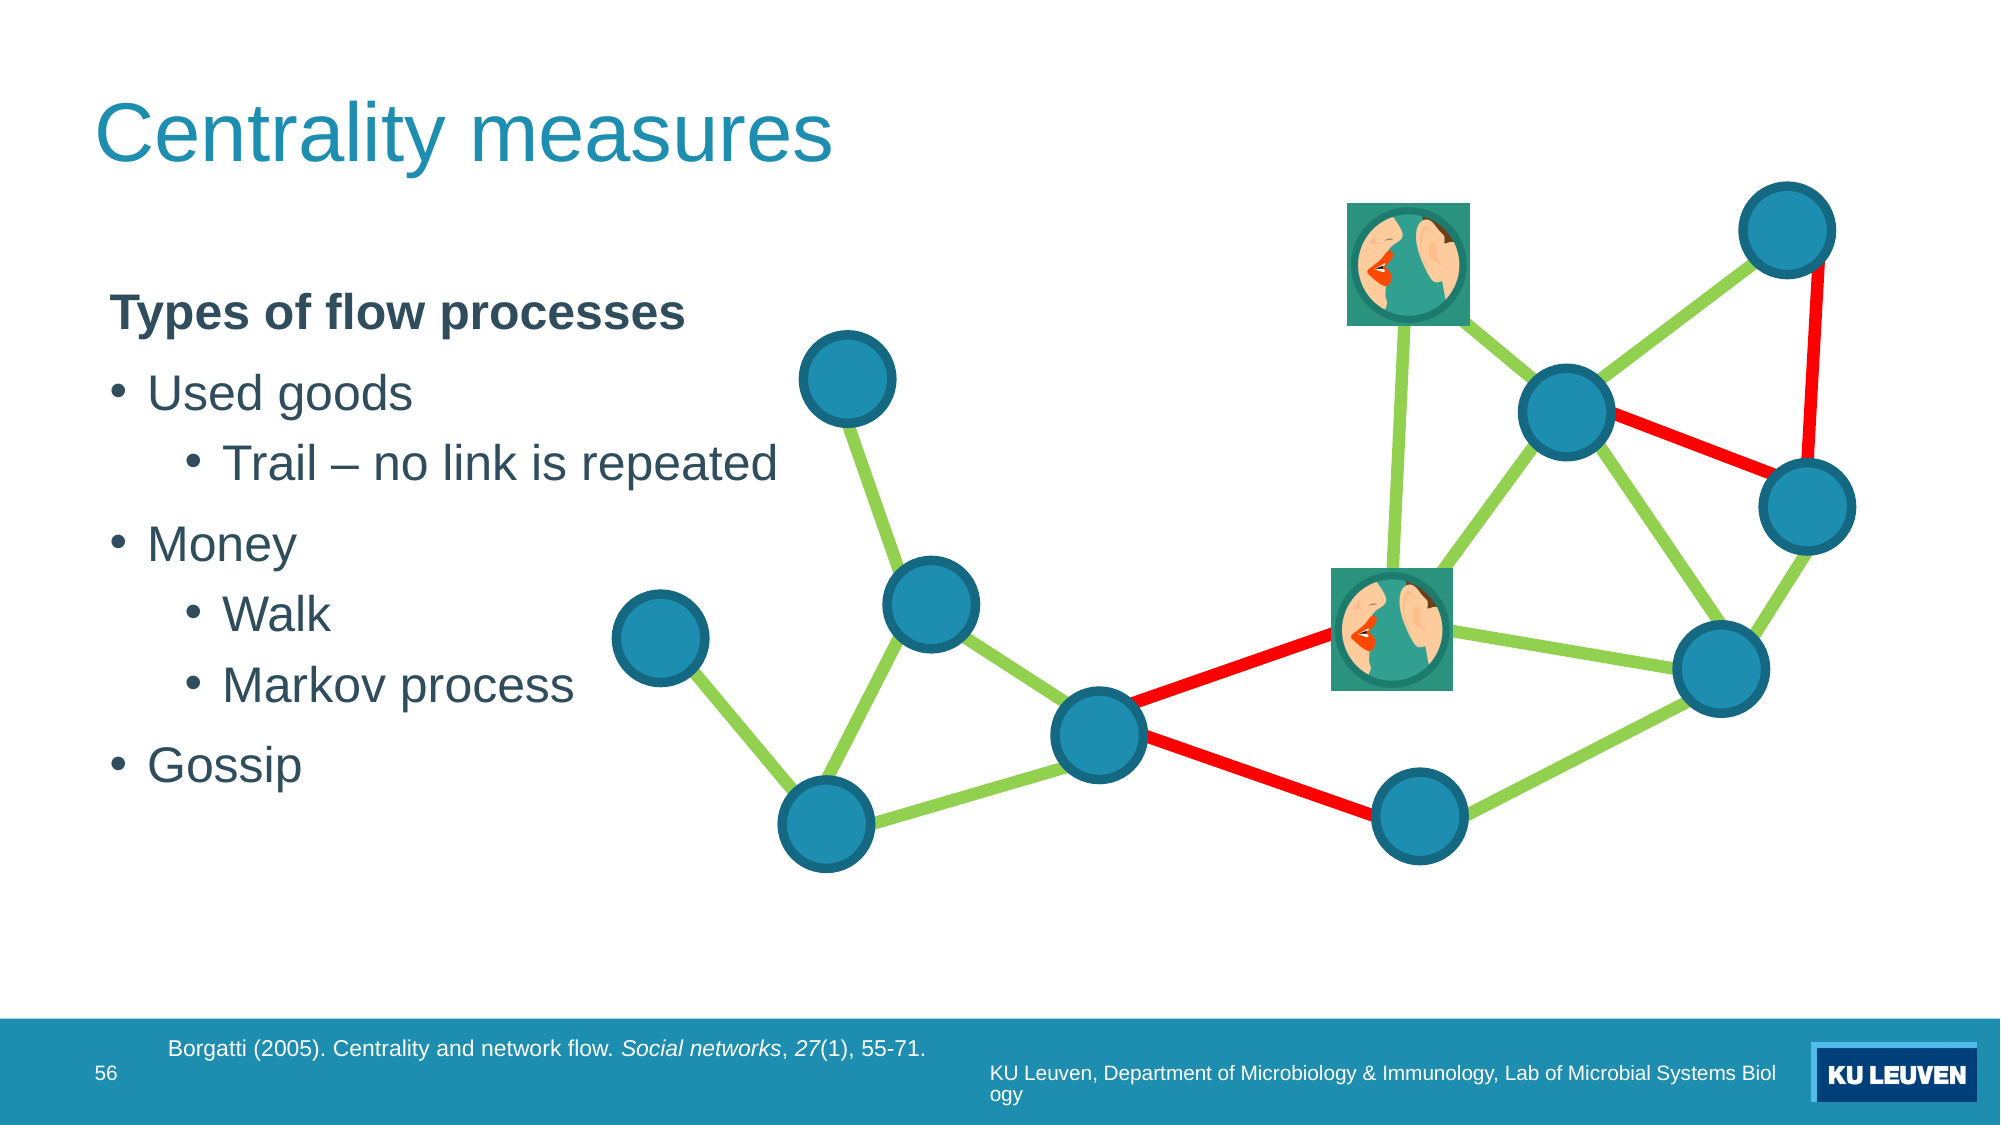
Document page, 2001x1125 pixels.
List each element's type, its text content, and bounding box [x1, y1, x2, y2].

title Centrality measures [94, 33, 1906, 223]
footer KU Leuven, Department of Microbiology & Immunology, Lab of Microbial Systems Biology [989, 1018, 1809, 1125]
text_box Borgatti (2005). Centrality and network flow. Social networks, 27(1), 55-71. [153, 1026, 977, 1069]
picture [1811, 1042, 1977, 1102]
slide_number 56 [94, 1018, 201, 1125]
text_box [616, 186, 1852, 869]
list Types of flow processes Used goods Trail – no link is repeated Money Walk Markov process Gossip [94, 271, 1906, 1004]
